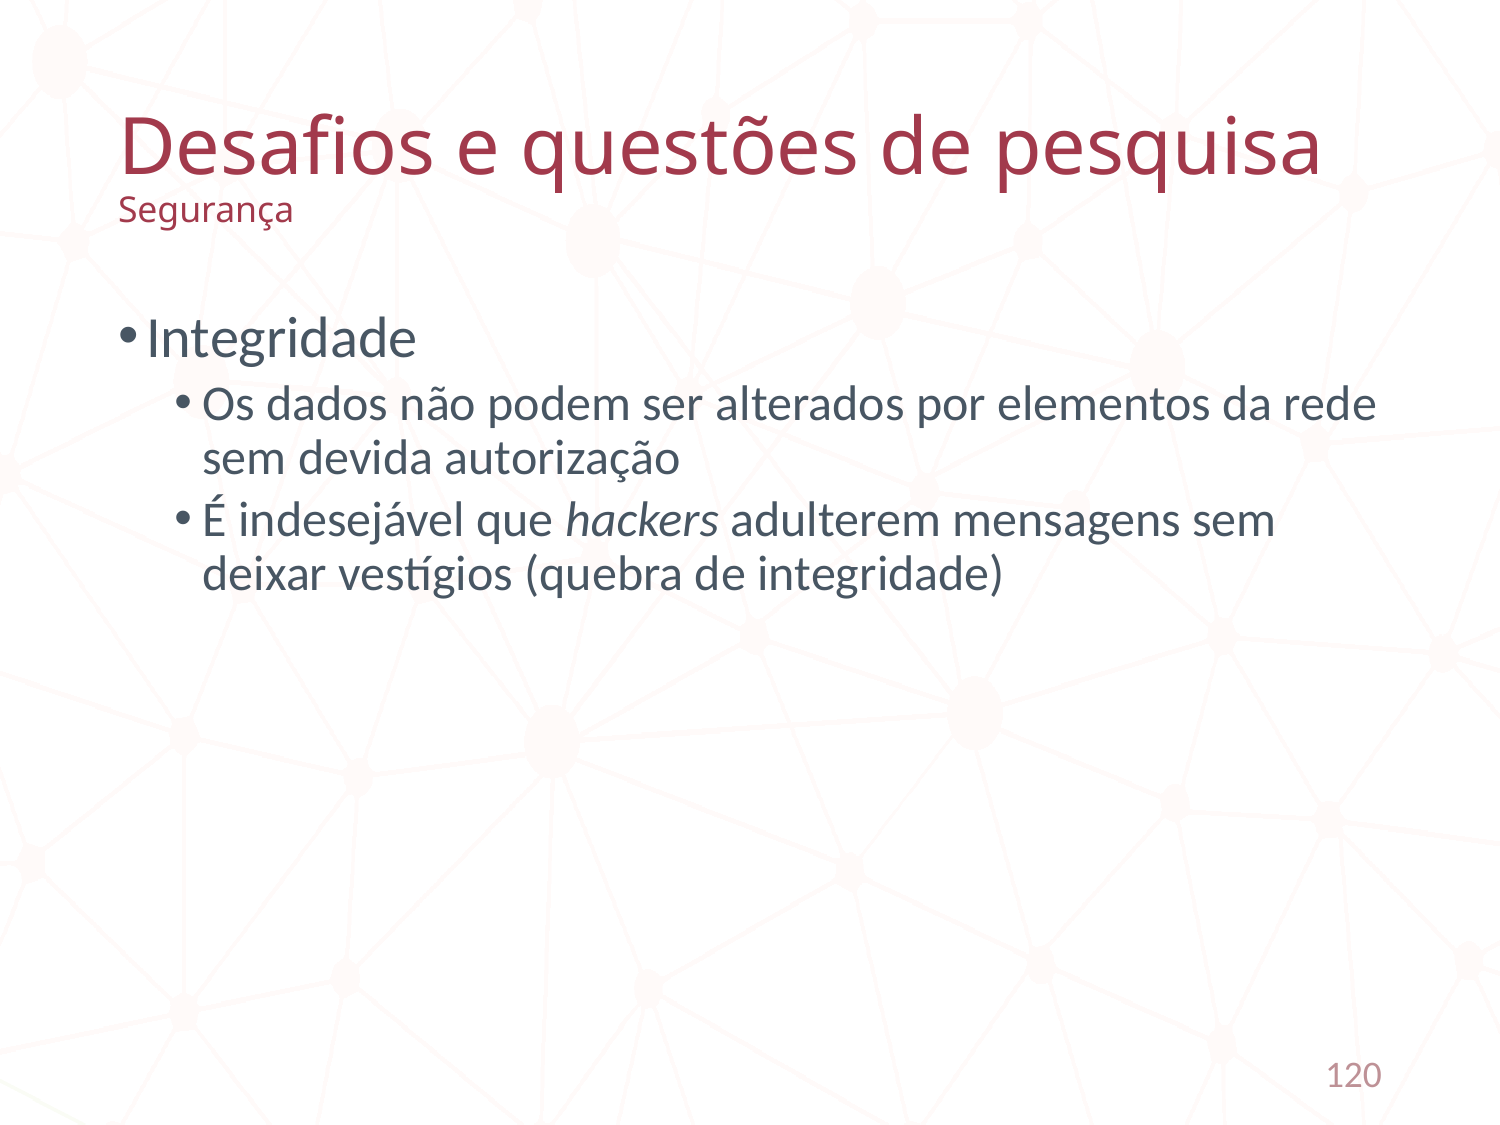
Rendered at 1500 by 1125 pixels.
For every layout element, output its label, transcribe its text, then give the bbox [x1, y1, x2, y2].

list Integridade Os dados não podem ser alterados por elementos da rede sem devida autorização É indesejável que hackers adulterem mensagens sem deixar vestígios (quebra de integridade) [103, 299, 1397, 1014]
slide_number 120 [1059, 1042, 1397, 1103]
title Desafios e questões de pesquisa Segurança [103, 59, 1397, 278]
text_box [738, 262, 1463, 1005]
